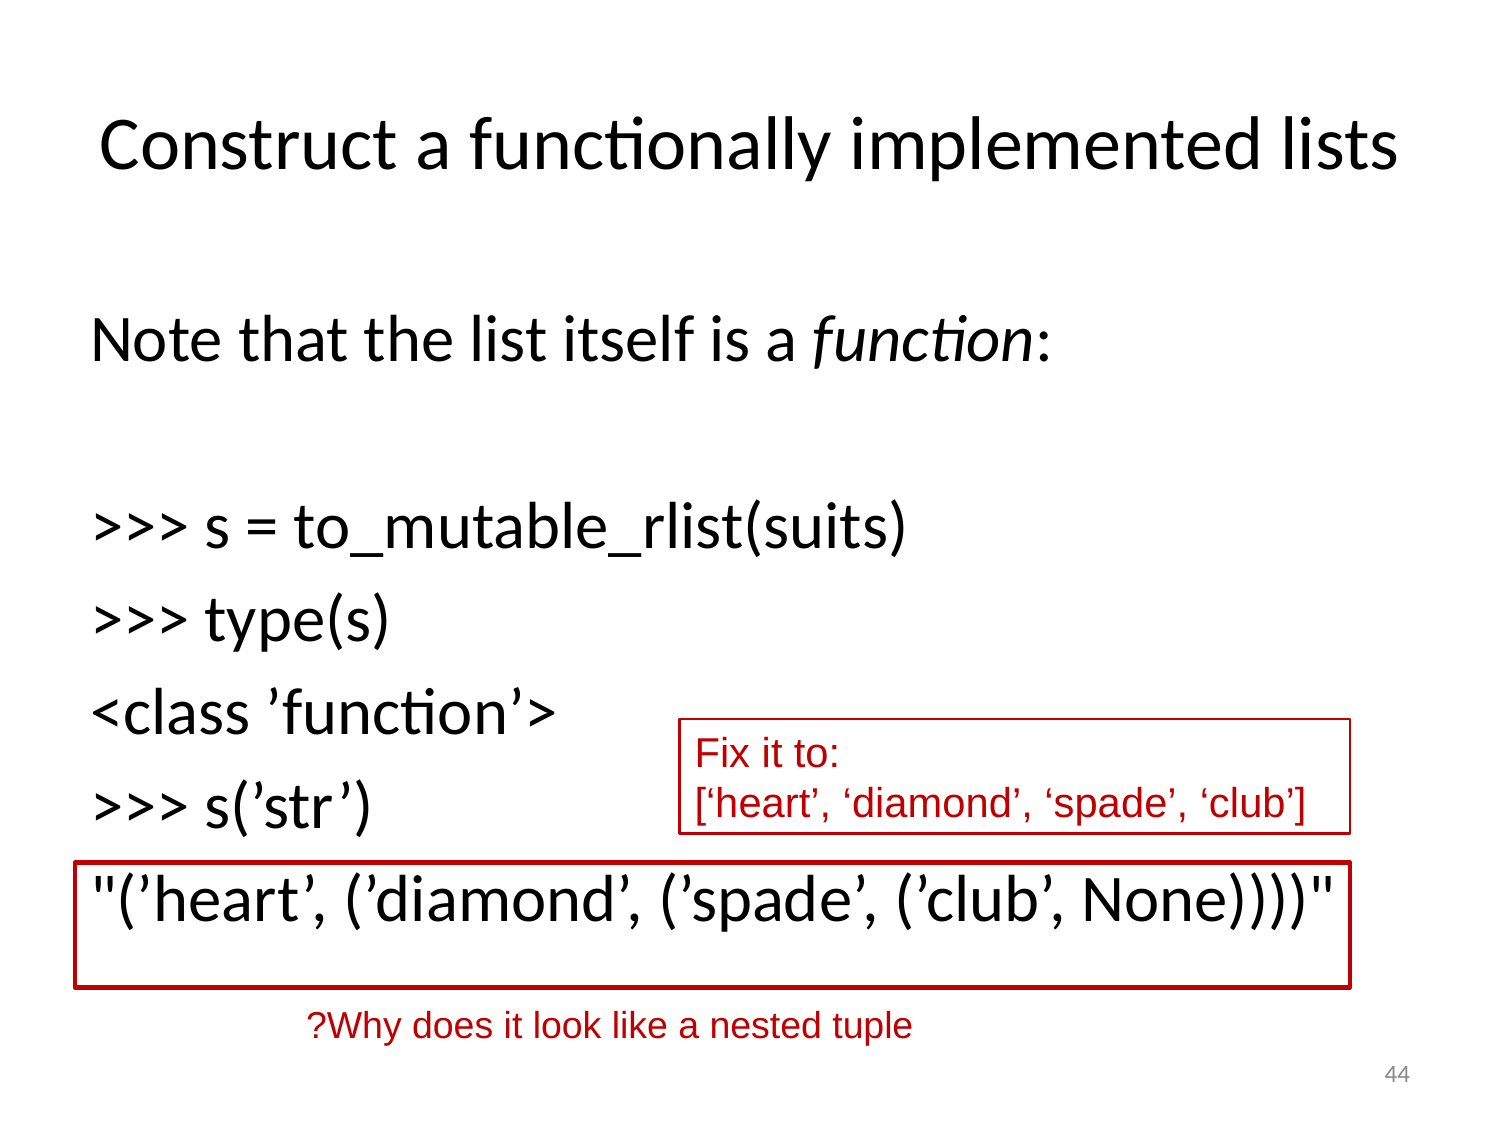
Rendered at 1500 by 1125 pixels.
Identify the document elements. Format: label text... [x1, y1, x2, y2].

text_box Why does it look like a nested tuple? [291, 993, 929, 1054]
slide_number 44 [1074, 1042, 1425, 1103]
title Construct a functionally implemented lists [74, 44, 1426, 233]
text_box [73, 860, 1352, 990]
text_box Fix it to: [‘heart’, ‘diamond’, ‘spade’, ‘club’] [679, 718, 1350, 834]
list Note that the list itself is a function: >>> s = to_mutable_rlist(suits) >>> type(s) <class ’function’> >>> s(’str’) "(’heart’, (’diamond’, (’spade’, (’club’, None))))" [74, 287, 1426, 1006]
